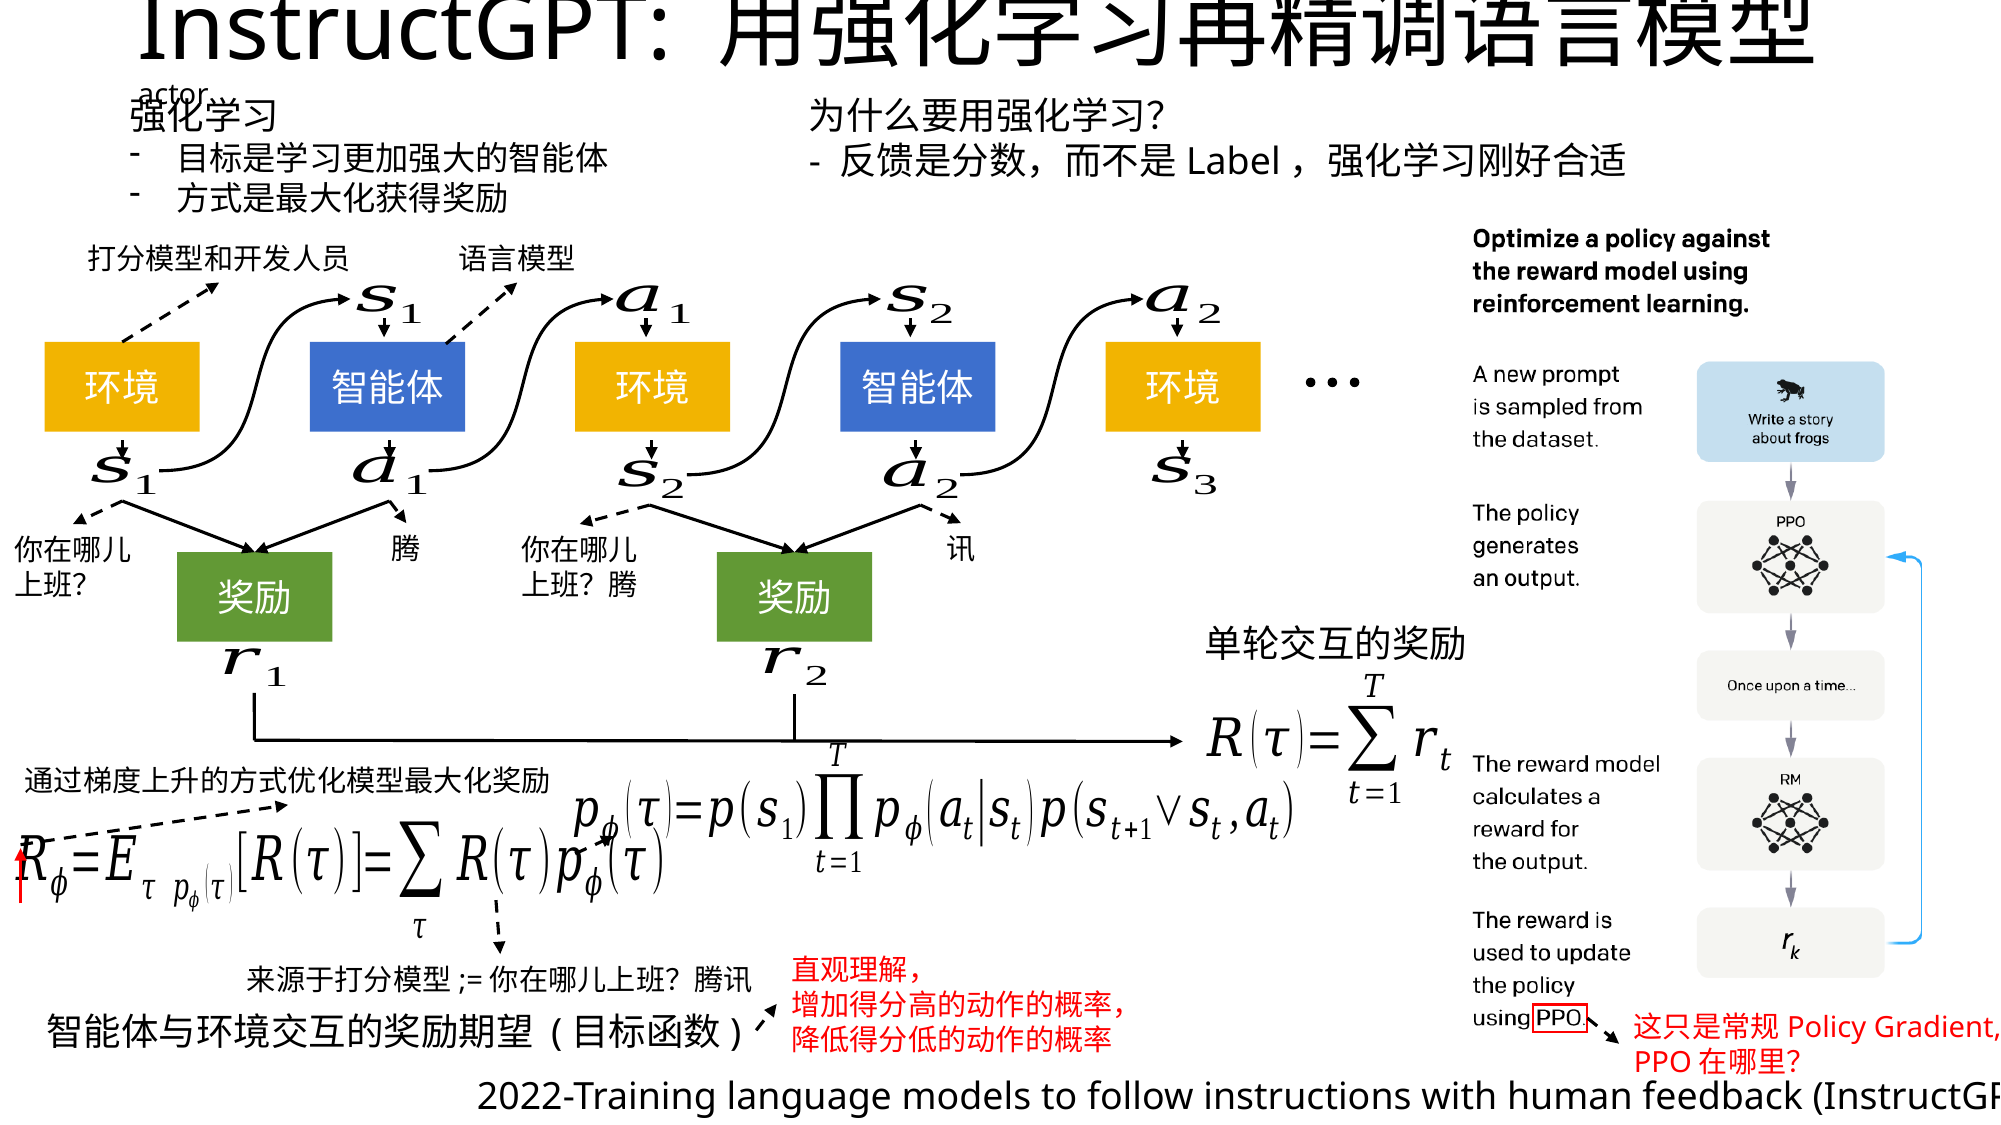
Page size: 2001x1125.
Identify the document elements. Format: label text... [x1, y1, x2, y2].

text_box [746, 1004, 776, 1031]
text_box [1305, 377, 1316, 388]
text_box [920, 505, 961, 524]
title InstructGPT: 用强化学习再精调语言模型actor [122, 0, 1878, 154]
text_box 2022-Training language models to follow instructions with human feedback (InstructGPT) [462, 1064, 2000, 1125]
text_box 环境 [1144, 341, 1262, 433]
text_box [73, 500, 123, 524]
text_box 为什么要用强化学习？ - 反馈是分数，而不是Label，强化学习刚好合适 [793, 84, 1642, 190]
text_box 腾 [376, 523, 436, 573]
text_box 你在哪儿 上班？ [0, 523, 147, 609]
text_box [794, 505, 921, 553]
text_box 智能体与环境交互的奖励期望 (目标函数) [31, 1000, 757, 1061]
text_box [445, 283, 518, 344]
text_box 奖励 [716, 553, 873, 643]
text_box 通过梯度上升的方式优化模型最大化奖励 [9, 755, 567, 805]
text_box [122, 500, 254, 553]
text_box 讯 [931, 523, 991, 573]
text_box 智能体 [351, 341, 428, 433]
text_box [575, 836, 614, 854]
text_box 智能体 [881, 341, 960, 433]
text_box 你在哪儿 上班？腾 [506, 523, 654, 609]
text_box 环境 [44, 341, 159, 433]
text_box [1327, 377, 1338, 388]
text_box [428, 298, 614, 471]
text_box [686, 298, 881, 475]
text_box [495, 900, 501, 954]
text_box 奖励 [176, 553, 333, 643]
text_box 单轮交互的奖励 [1189, 612, 1466, 672]
text_box 这只是常规Policy Gradient, PPO在哪里？ [1619, 1001, 2000, 1086]
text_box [960, 298, 1144, 475]
picture [1466, 224, 1931, 1043]
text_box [389, 501, 407, 524]
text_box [122, 283, 220, 342]
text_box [159, 298, 351, 471]
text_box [649, 505, 794, 553]
text_box 直观理解， 增加得分高的动作的概率， 降低得分低的动作的概率 [776, 944, 1158, 1064]
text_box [254, 500, 390, 553]
text_box [1349, 377, 1360, 388]
text_box 环境 [614, 341, 686, 433]
text_box 打分模型和开发人员 [72, 232, 366, 283]
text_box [579, 505, 650, 524]
text_box 语言模型 [443, 232, 591, 283]
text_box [20, 805, 288, 845]
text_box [1587, 1018, 1631, 1045]
